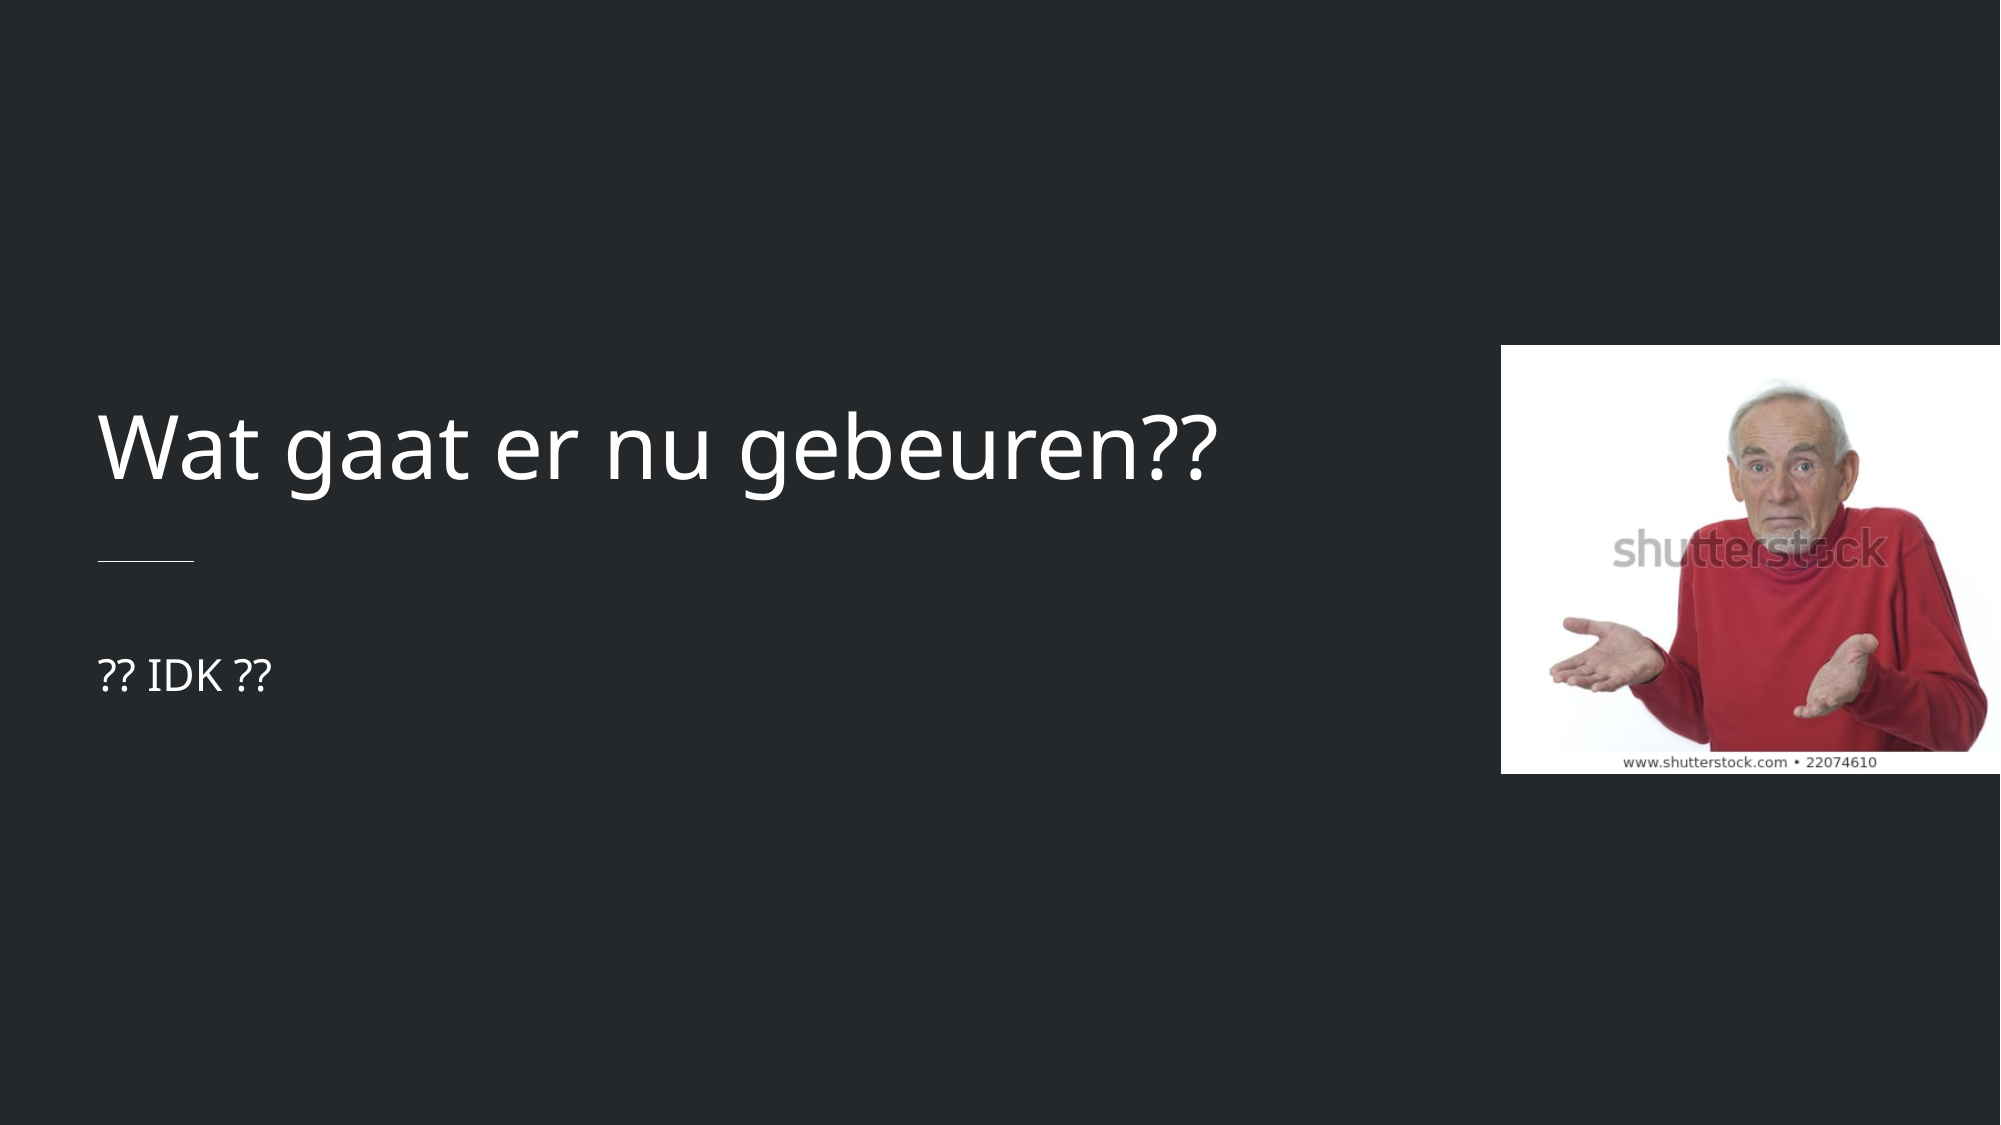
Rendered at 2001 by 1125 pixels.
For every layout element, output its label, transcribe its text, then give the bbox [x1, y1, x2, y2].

picture [1501, 0, 2000, 1125]
list ?? IDK ?? [97, 641, 1025, 855]
title Wat gaat er nu gebeuren?? [97, 258, 1407, 498]
